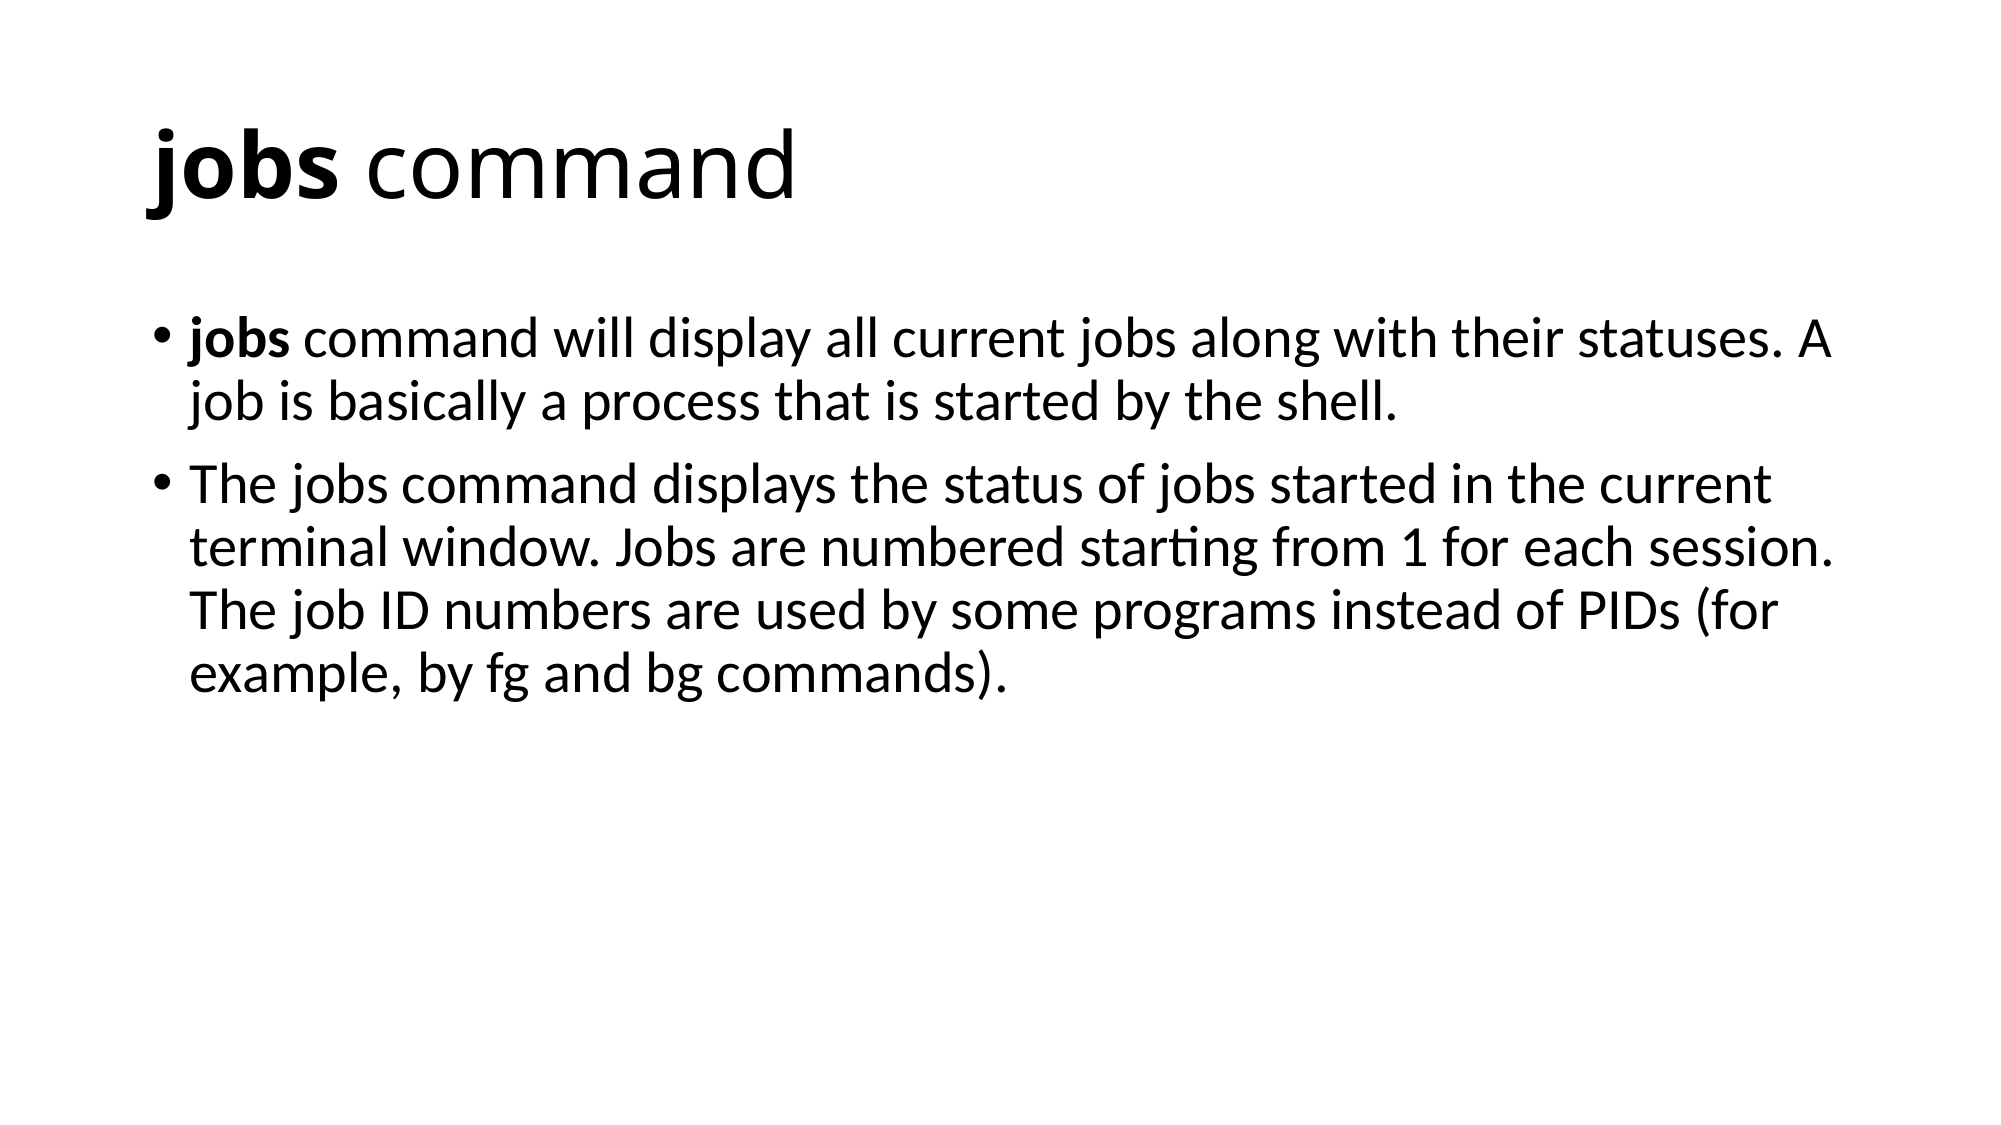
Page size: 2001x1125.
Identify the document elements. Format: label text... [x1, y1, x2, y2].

list jobs command will display all current jobs along with their statuses. A job is basically a process that is started by the shell. The jobs command displays the status of jobs started in the current terminal window. Jobs are numbered starting from 1 for each session. The job ID numbers are used by some programs instead of PIDs (for example, by fg and bg commands). [137, 299, 1863, 1014]
title jobs command [137, 59, 1863, 278]
